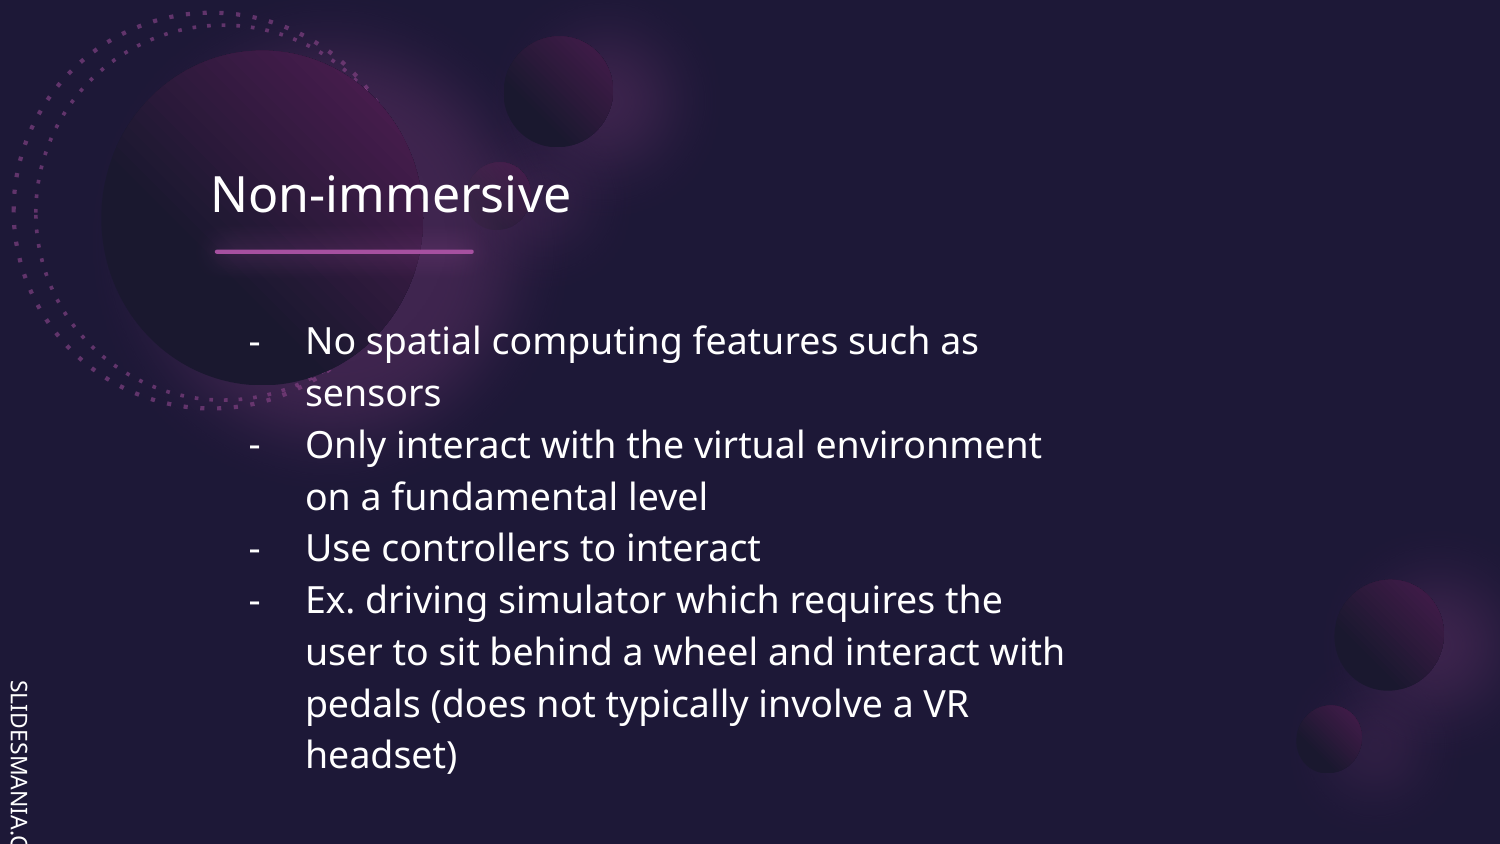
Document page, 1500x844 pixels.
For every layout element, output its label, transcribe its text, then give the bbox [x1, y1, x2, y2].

text_box [214, 249, 474, 254]
title Non-immersive [195, 147, 1363, 242]
list No spatial computing features such as sensors Only interact with the virtual environment on a fundamental level Use controllers to interact Ex. driving simulator which requires the user to sit behind a wheel and interact with pedals (does not typically involve a VR headset) [214, 295, 1090, 787]
